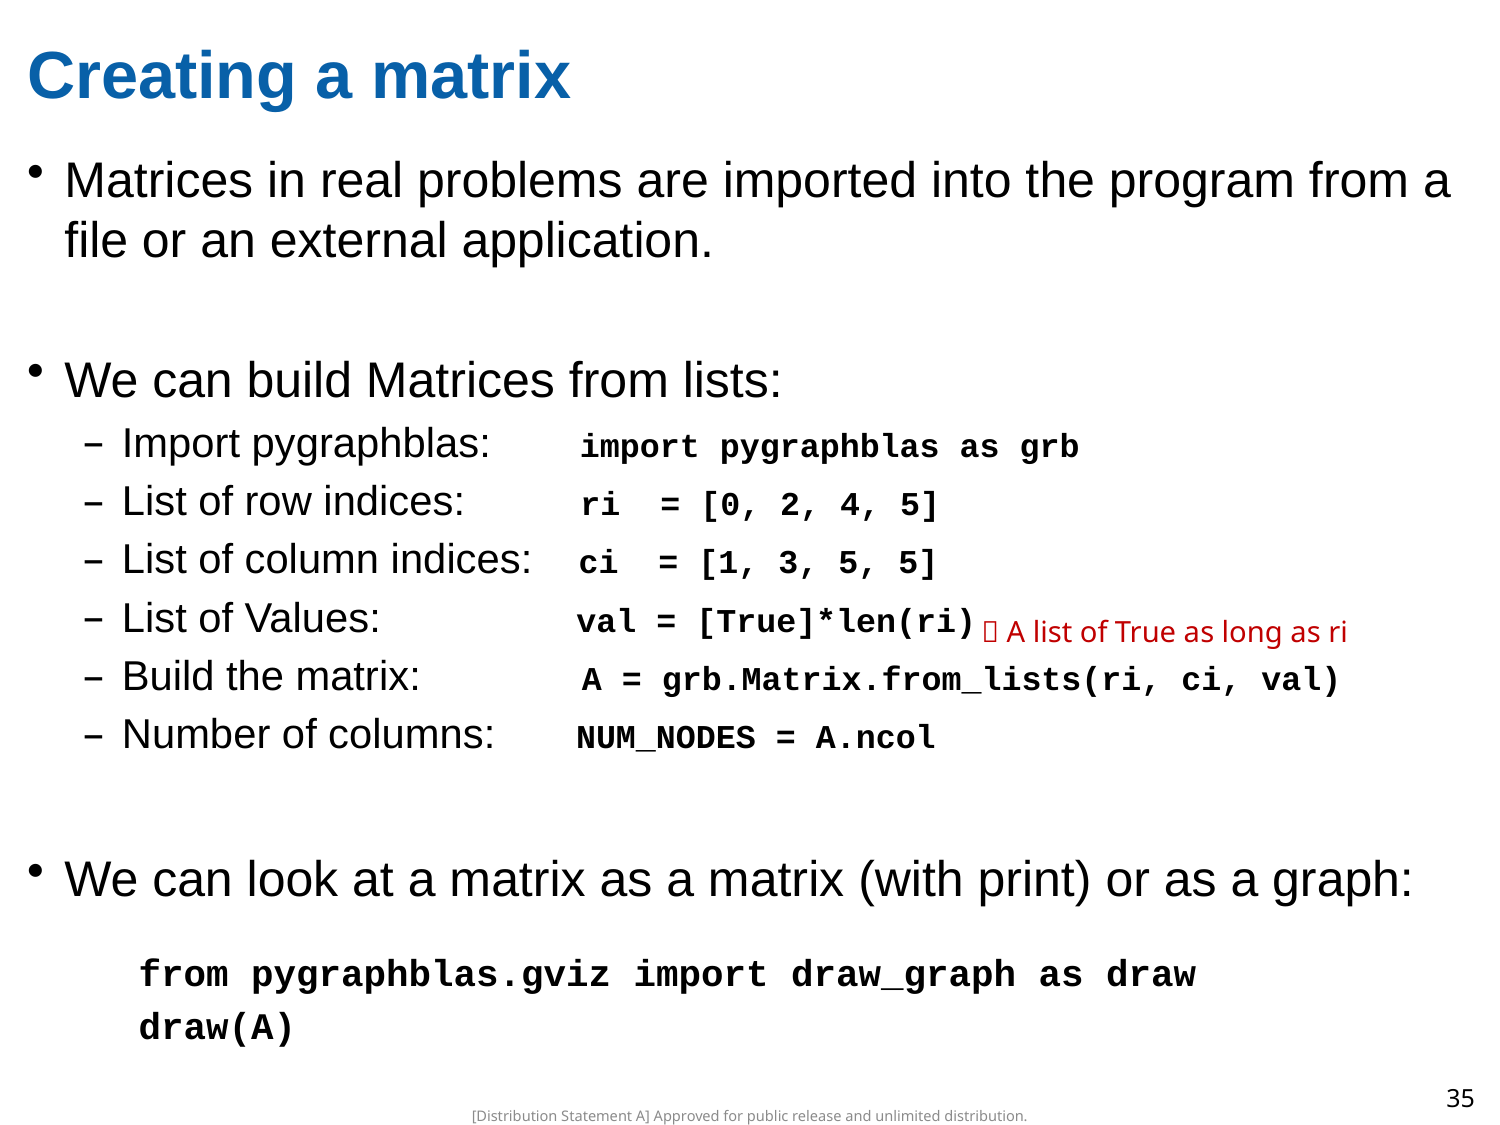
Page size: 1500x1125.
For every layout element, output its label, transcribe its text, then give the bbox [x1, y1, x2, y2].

text_box  A list of True as long as ri [966, 606, 1400, 657]
slide_number 35 [1431, 1074, 1500, 1125]
list Matrices in real problems are imported into the program from a file or an external application. We can build Matrices from lists: Import pygraphblas: import pygraphblas as grb List of row indices: ri = [0, 2, 4, 5] List of column indices: ci = [1, 3, 5, 5] List of Values: val = [True]*len(ri) Build the matrix: A = grb.Matrix.from_lists(ri, ci, val) Number of columns: NUM_NODES = A.ncol We can look at a matrix as a matrix (with print) or as a graph: from pygraphblas.gviz import draw_graph as draw draw(A) [27, 146, 1473, 1058]
title Creating a matrix [27, 31, 1432, 146]
